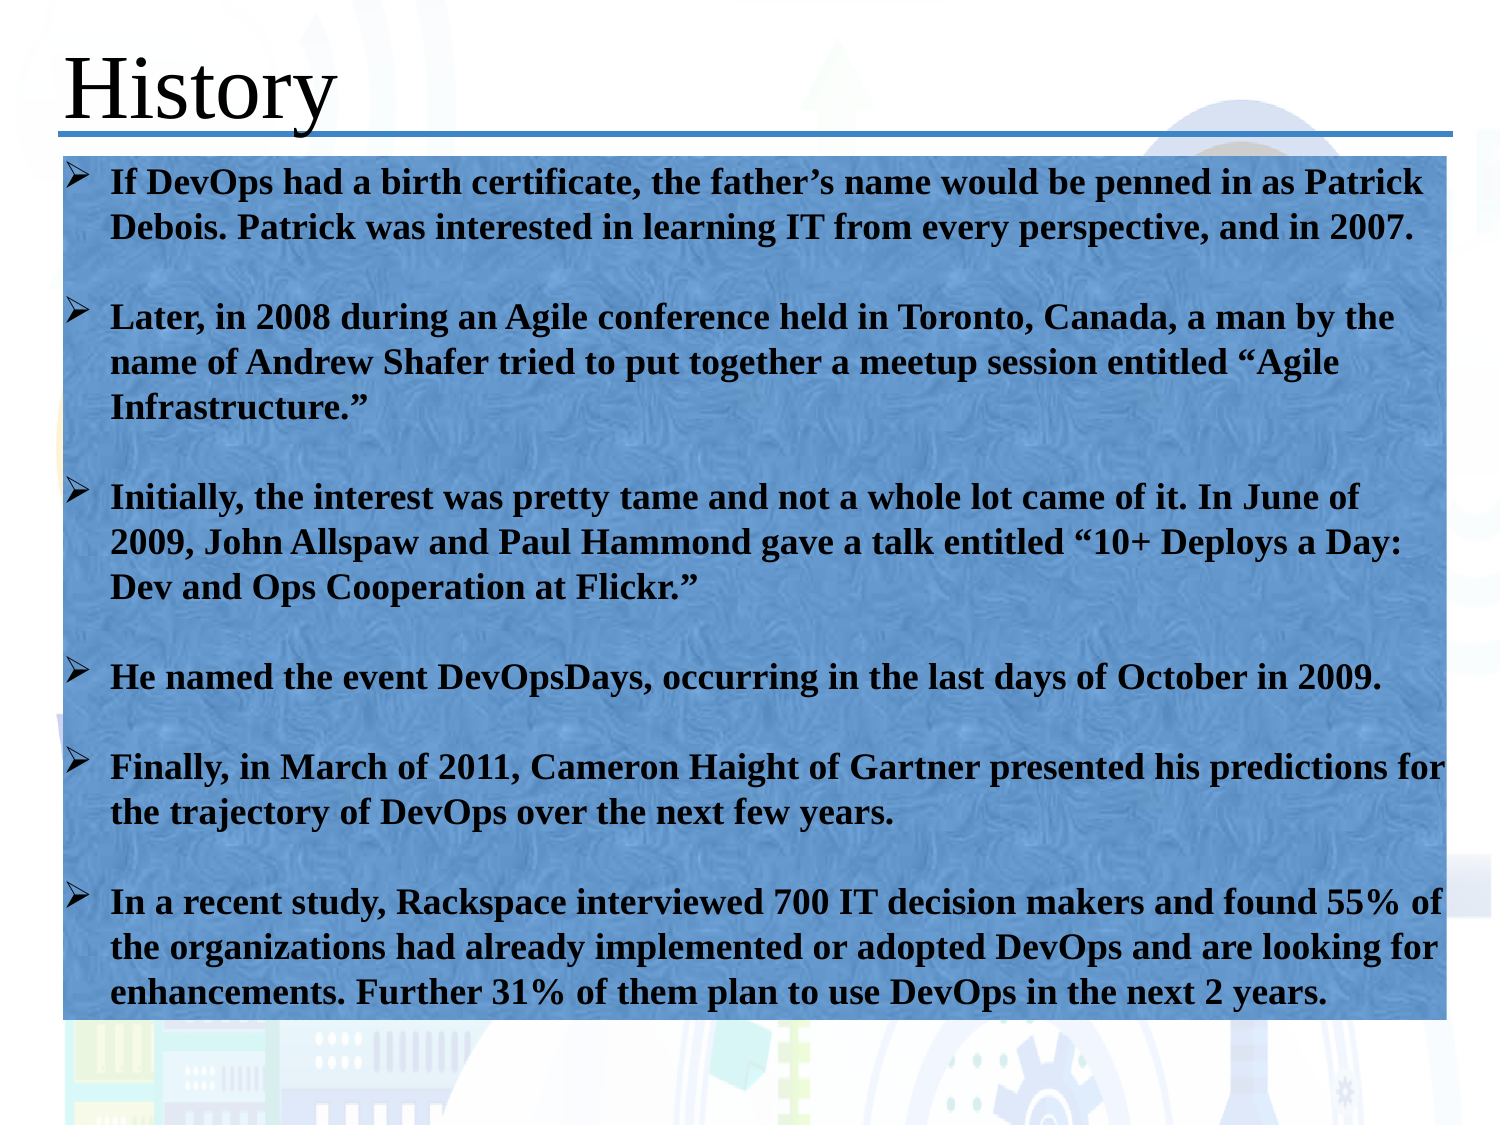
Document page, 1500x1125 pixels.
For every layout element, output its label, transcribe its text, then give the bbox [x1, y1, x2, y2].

title History [63, 26, 459, 138]
subtitle If DevOps had a birth certificate, the father’s name would be penned in as Patrick Debois. Patrick was interested in learning IT from every perspective, and in 2007. Later, in 2008 during an Agile conference held in Toronto, Canada, a man by the name of Andrew Shafer tried to put together a meetup session entitled “Agile Infrastructure.” Initially, the interest was pretty tame and not a whole lot came of it. In June of 2009, John Allspaw and Paul Hammond gave a talk entitled “10+ Deploys a Day: Dev and Ops Cooperation at Flickr.” He named the event DevOpsDays, occurring in the last days of October in 2009. Finally, in March of 2011, Cameron Haight of Gartner presented his predictions for the trajectory of DevOps over the next few years. In a recent study, Rackspace interviewed 700 IT decision makers and found 55% of the organizations had already implemented or adopted DevOps and are looking for enhancements. Further 31% of them plan to use DevOps in the next 2 years. [63, 156, 1447, 1020]
